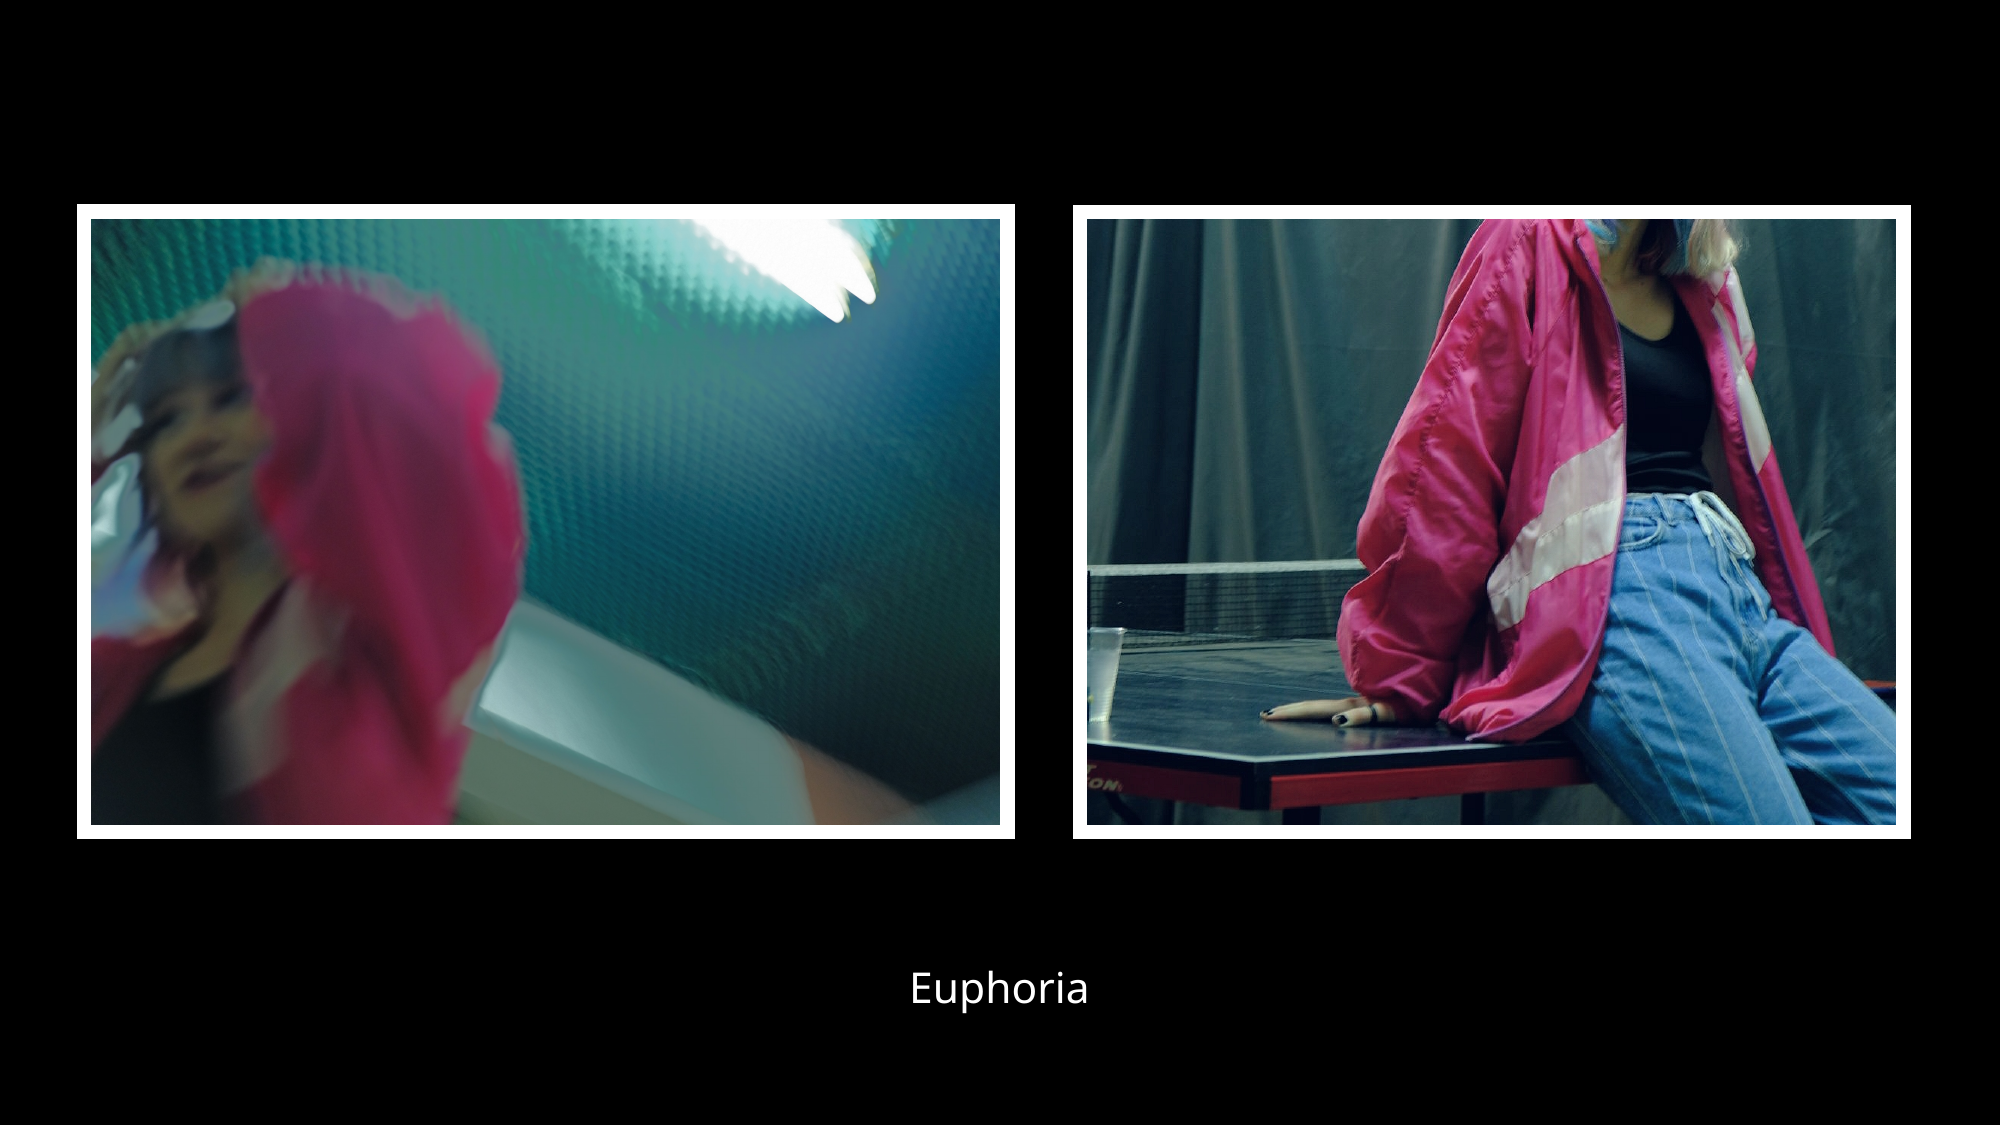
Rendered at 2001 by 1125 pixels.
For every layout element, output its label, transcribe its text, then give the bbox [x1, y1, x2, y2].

picture [91, 218, 1000, 825]
title Euphoria [894, 937, 1106, 1041]
picture [1087, 219, 1896, 825]
